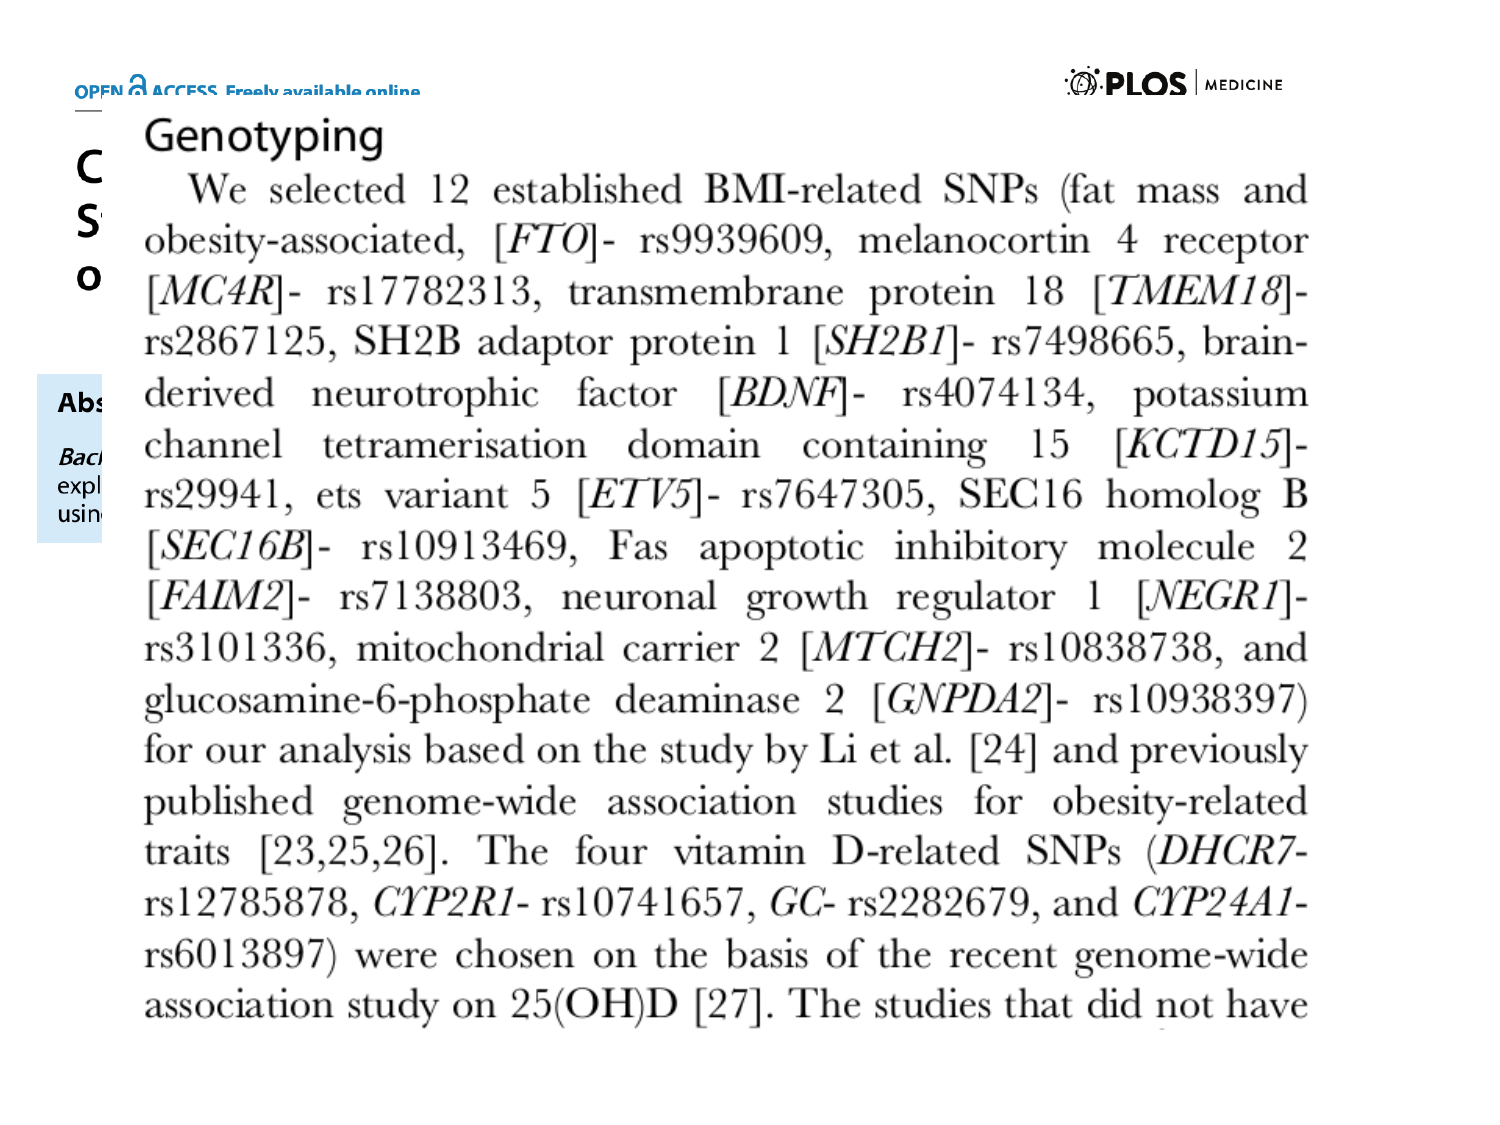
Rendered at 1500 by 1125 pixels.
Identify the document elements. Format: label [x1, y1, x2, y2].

picture [37, 24, 1398, 1030]
